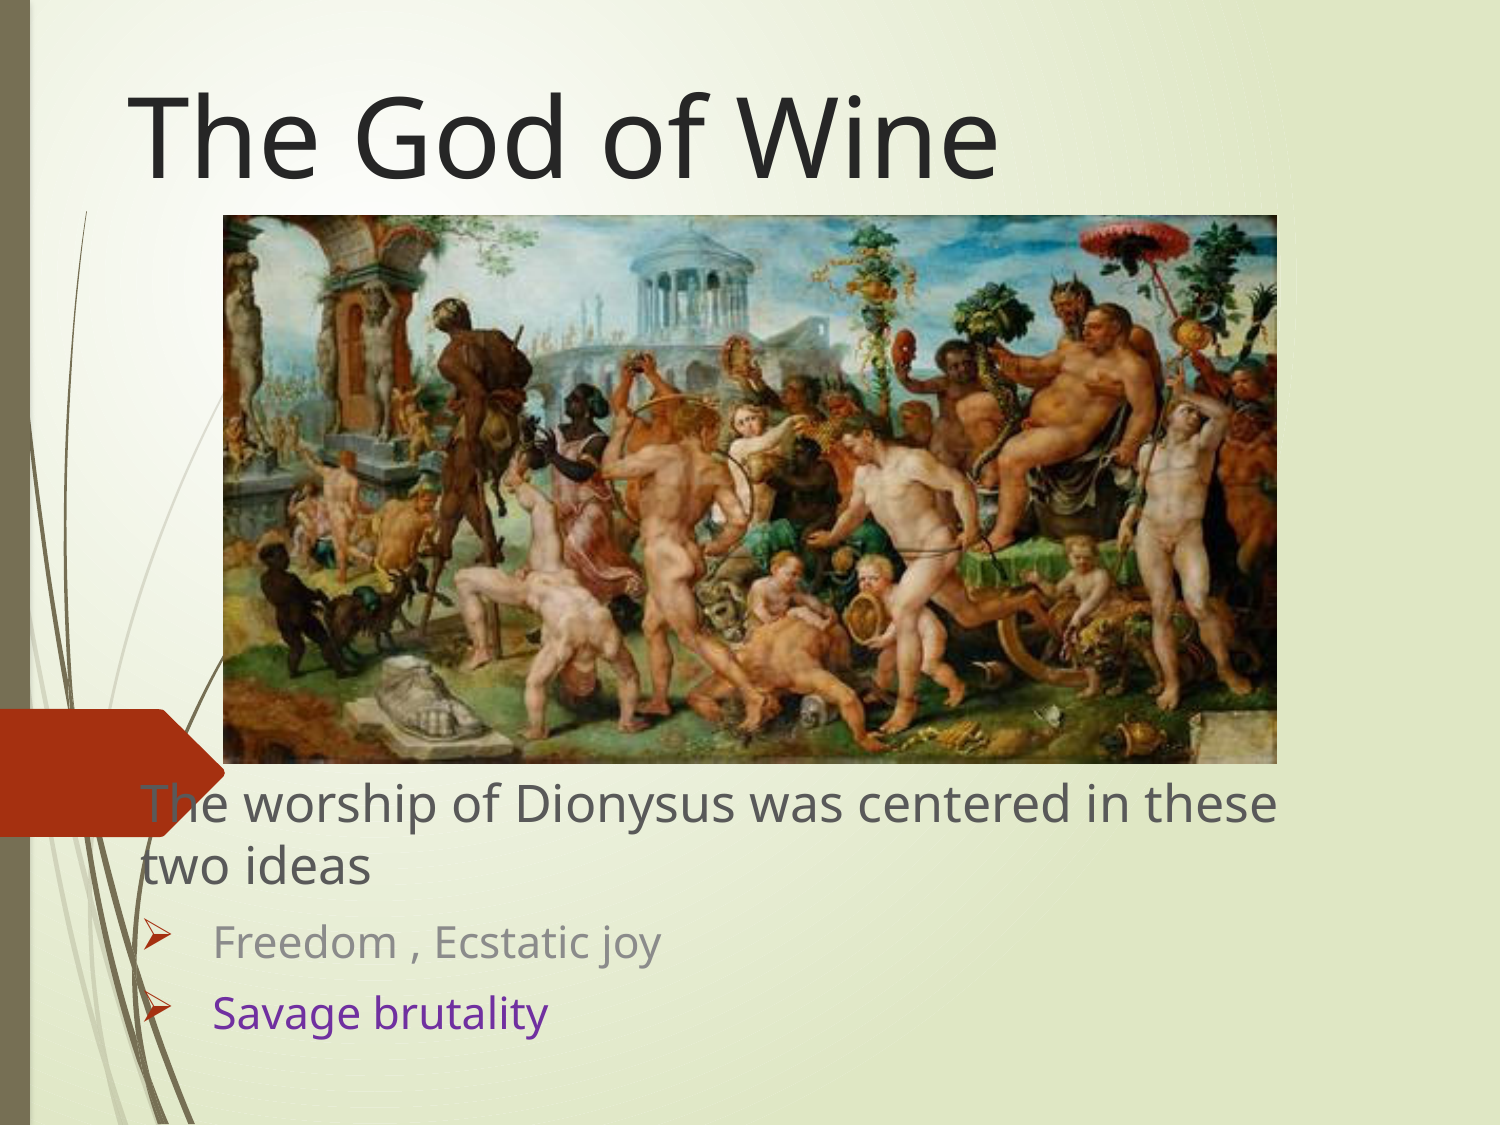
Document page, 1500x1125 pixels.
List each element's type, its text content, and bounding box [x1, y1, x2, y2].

subtitle The worship of Dionysus was centered in these two ideas Freedom , Ecstatic joy Savage brutality [53, 763, 1388, 1047]
title The God of Wine [112, 26, 1388, 209]
picture [222, 215, 1277, 764]
